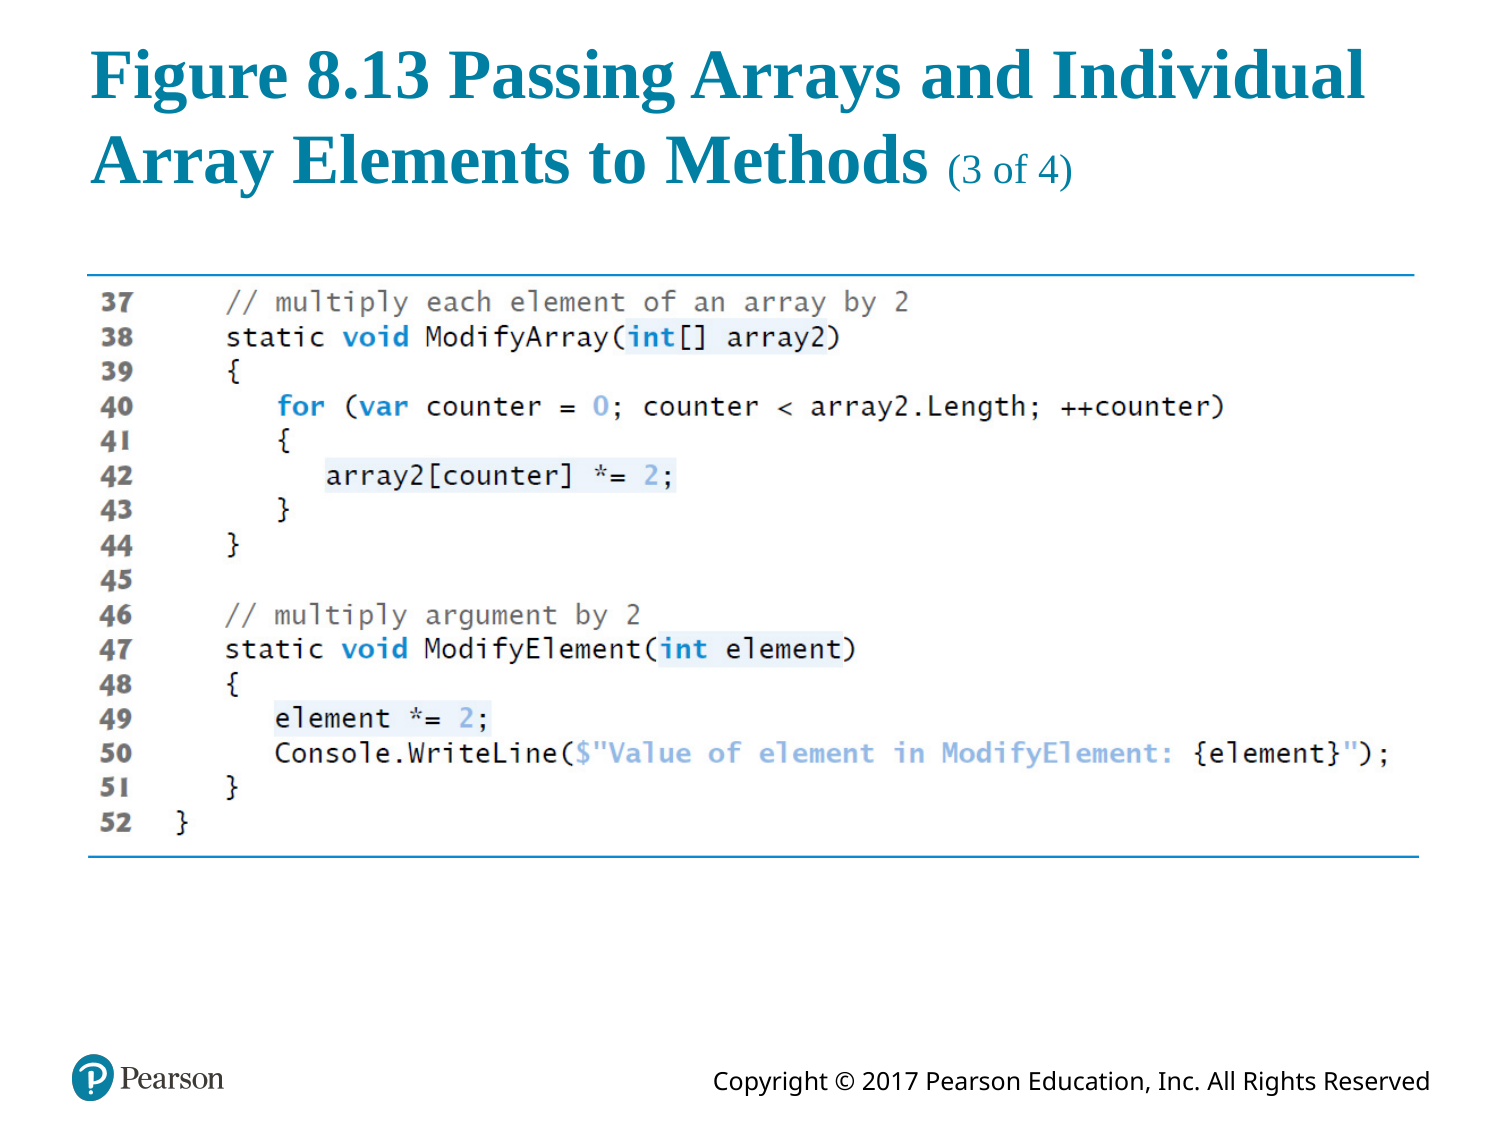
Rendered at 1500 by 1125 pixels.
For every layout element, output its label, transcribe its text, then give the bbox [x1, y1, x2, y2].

picture [98, 1054, 224, 1101]
title Figure 8.13 Passing Arrays and Individual Array Elements to Methods (3 of 4) [75, 37, 1425, 213]
picture [72, 1054, 88, 1070]
picture [72, 1087, 83, 1101]
picture [86, 273, 1419, 858]
picture [80, 1063, 106, 1088]
